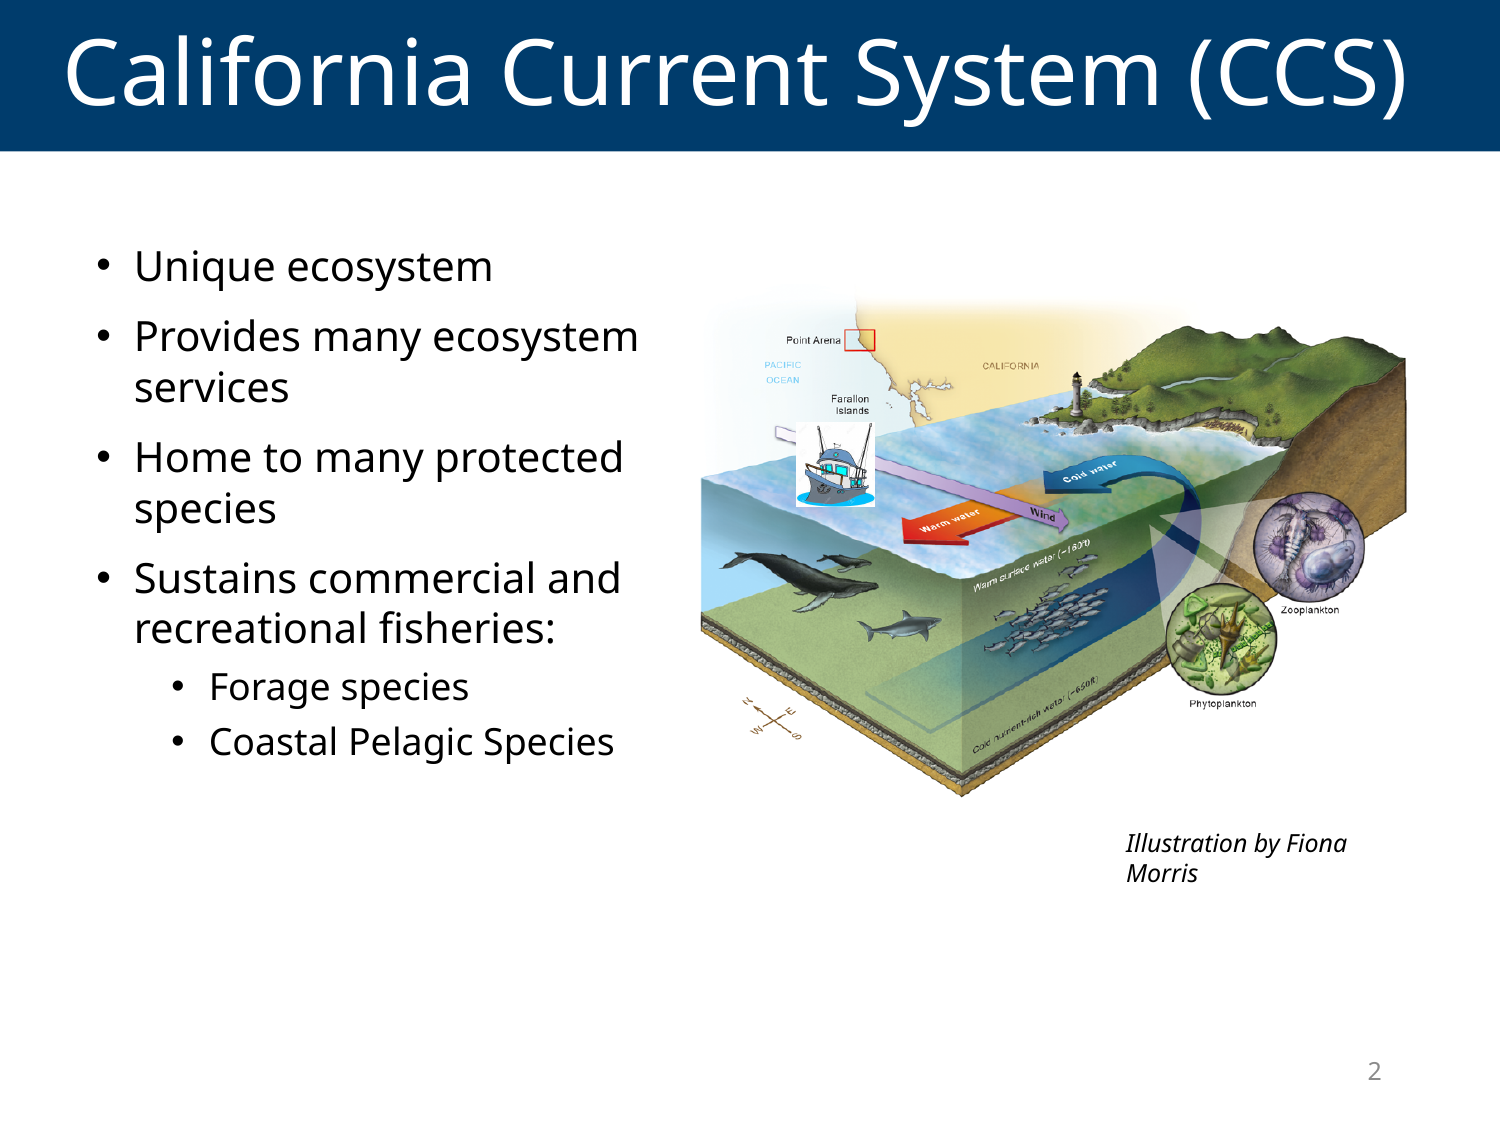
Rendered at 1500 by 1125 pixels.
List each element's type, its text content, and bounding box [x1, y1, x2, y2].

picture [596, 268, 1500, 825]
title California Current System (CCS) [0, 0, 1500, 152]
text_box Illustration by Fiona Morris [1111, 825, 1419, 895]
slide_number 2 [1059, 1042, 1397, 1103]
list Unique ecosystem Provides many ecosystem services Home to many protected species Sustains commercial and recreational fisheries: Forage species Coastal Pelagic Species [81, 231, 665, 1074]
